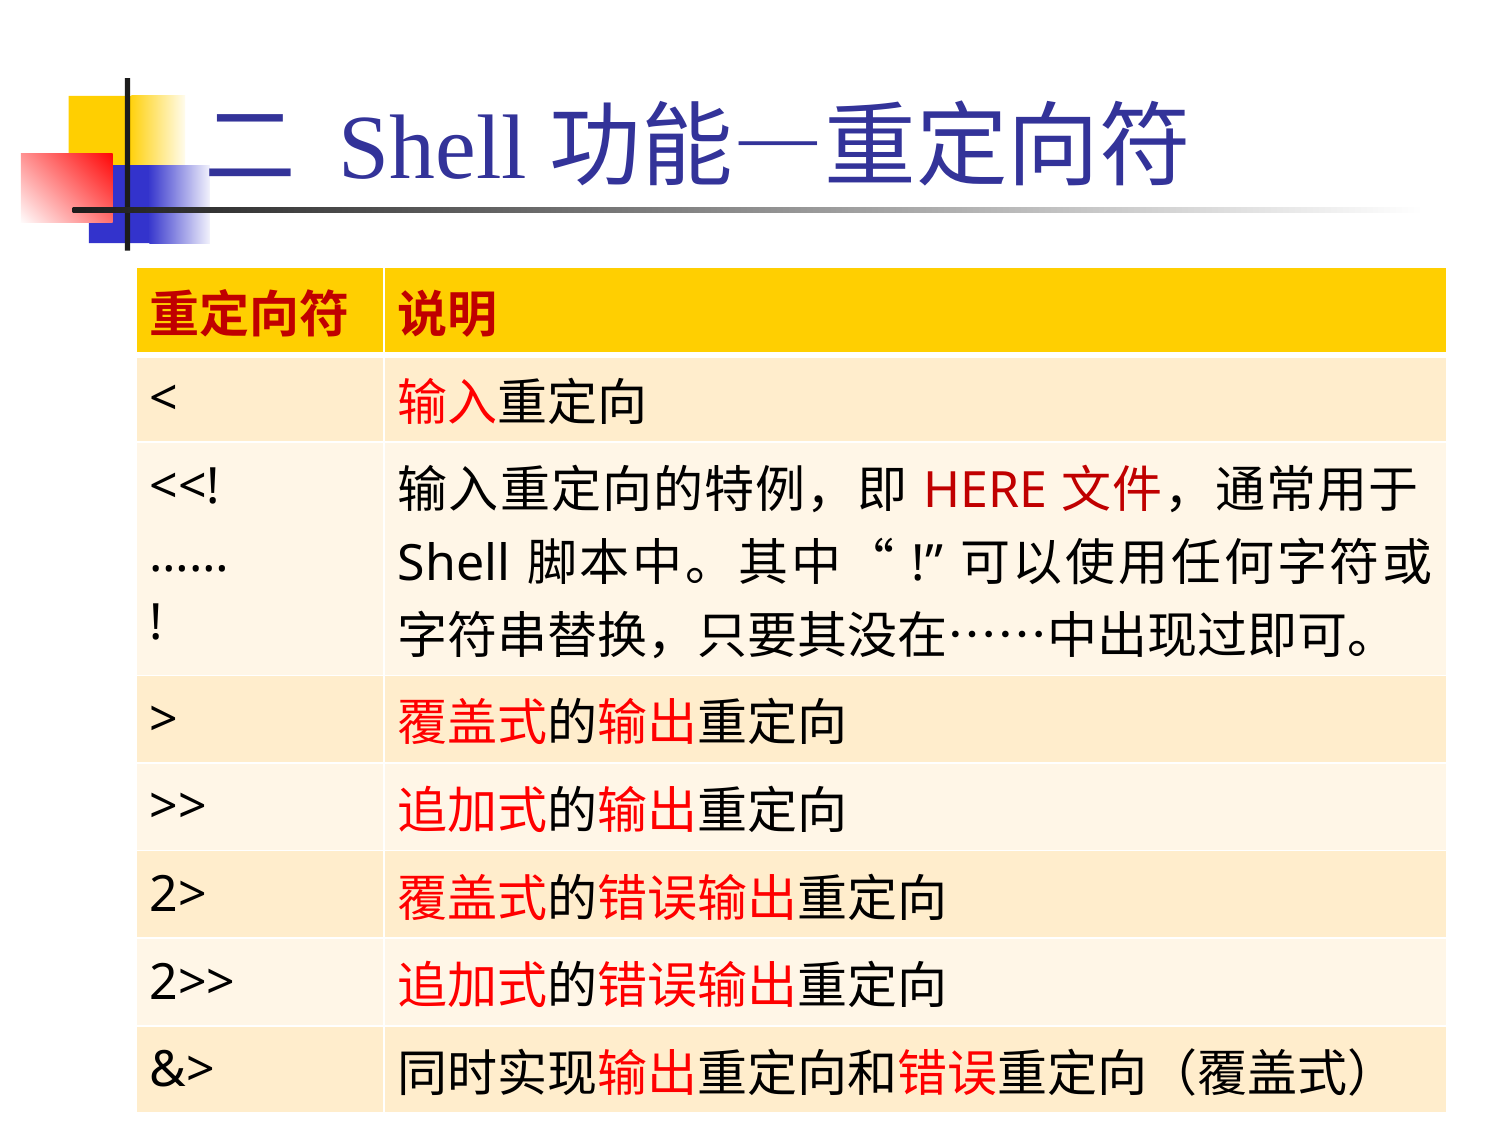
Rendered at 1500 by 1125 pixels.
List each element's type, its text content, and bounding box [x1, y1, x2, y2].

table_cell 追加式的错误输出重定向 [385, 939, 1446, 1025]
table_cell 2>> [137, 939, 383, 1025]
table_header 重定向符 [137, 268, 383, 352]
table_cell 覆盖式的输出重定向 [385, 676, 1446, 762]
table_cell > [137, 676, 383, 762]
table_cell 追加式的输出重定向 [385, 764, 1446, 850]
table_cell 输入重定向 [385, 358, 1446, 441]
table_cell >> [137, 764, 383, 850]
table_cell 覆盖式的错误输出重定向 [385, 851, 1446, 937]
table_header 说明 [385, 268, 1446, 352]
table_cell 同时实现输出重定向和错误重定向（覆盖式） [385, 1027, 1446, 1112]
table_cell <<! …… ! [137, 443, 383, 675]
table_cell < [137, 358, 383, 441]
table_cell 2> [137, 851, 383, 937]
table_cell 输入重定向的特例，即HERE文件，通常用于Shell脚本中。其中“!”可以使用任何字符或字符串替换，只要其没在……中出现过即可。 [385, 443, 1446, 675]
table_cell &> [137, 1027, 383, 1112]
title 二 Shell功能—重定向符 [189, 31, 1468, 205]
